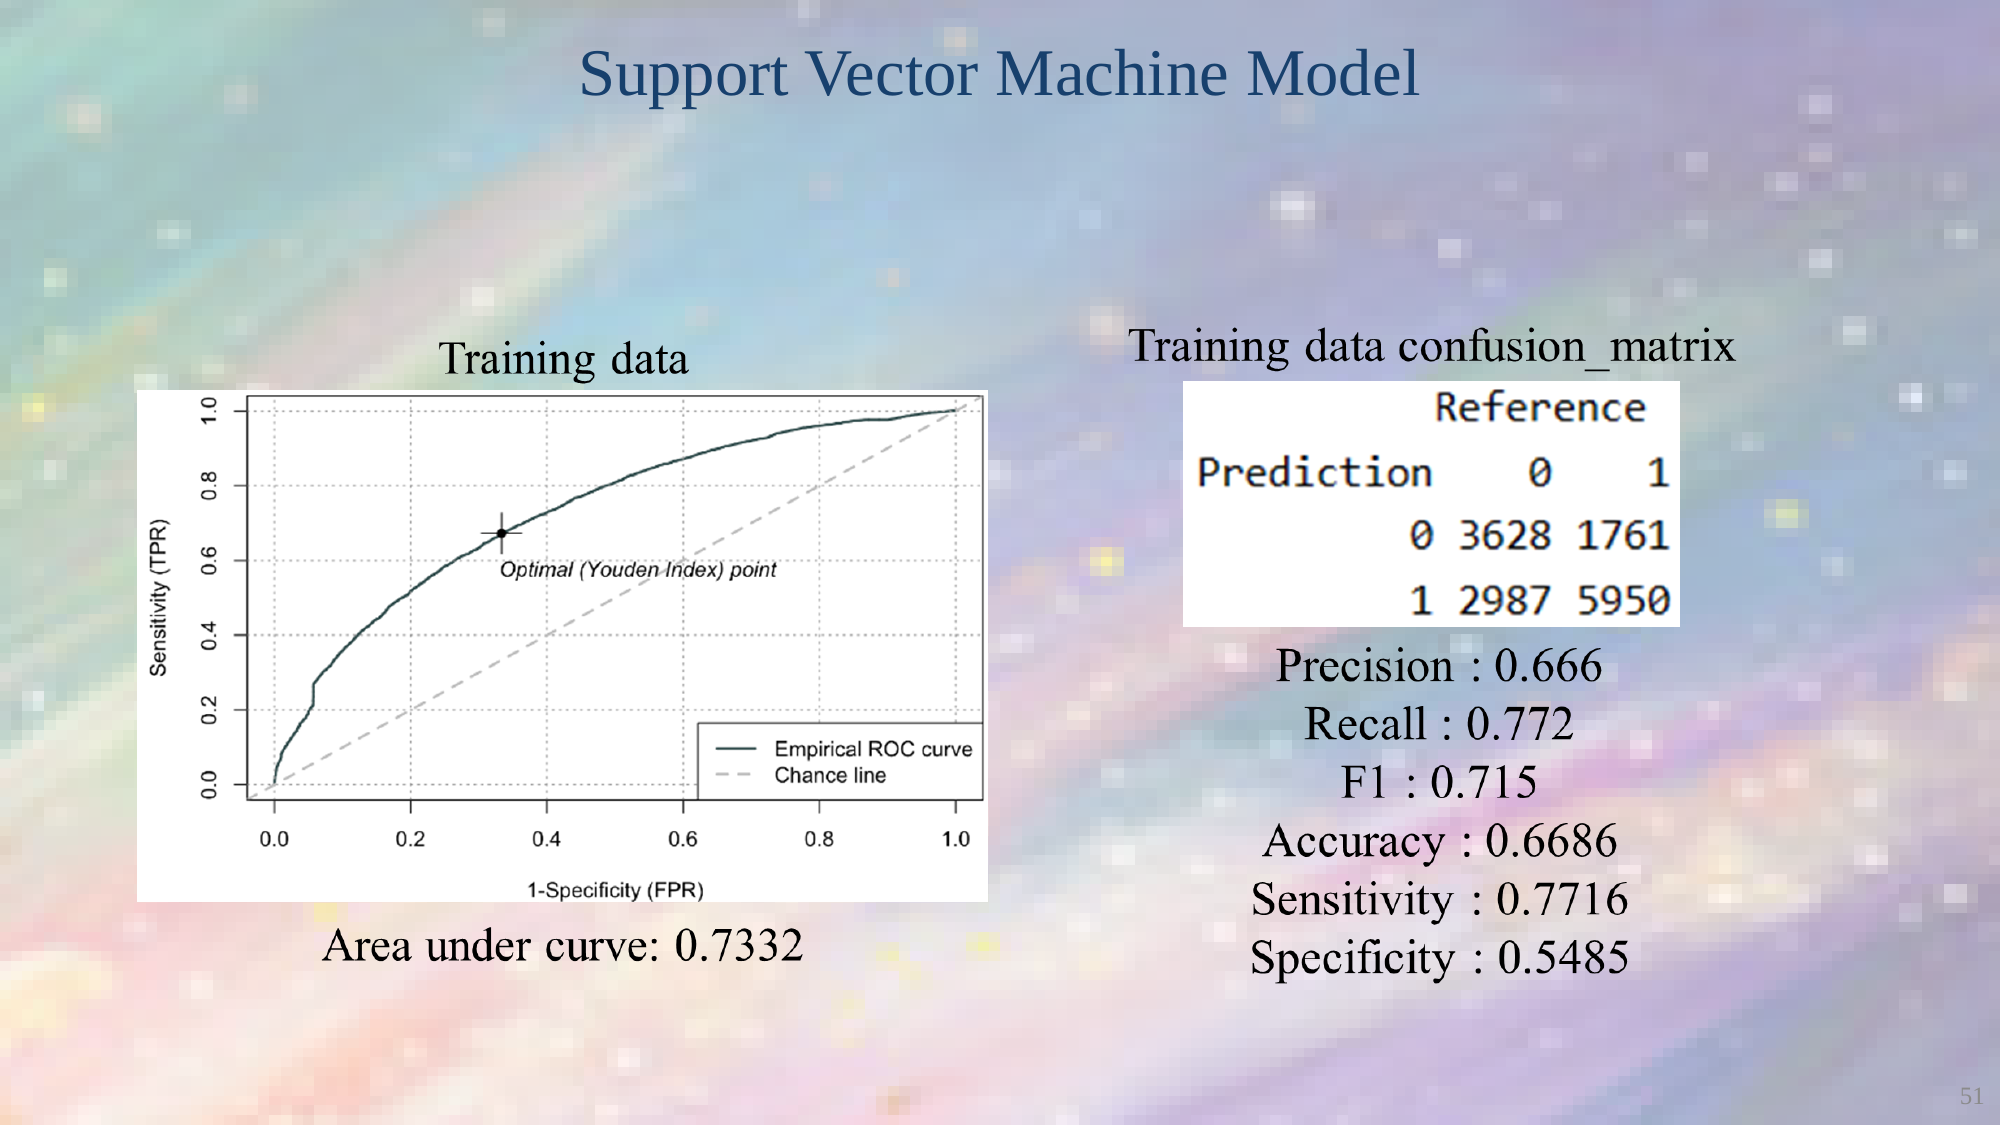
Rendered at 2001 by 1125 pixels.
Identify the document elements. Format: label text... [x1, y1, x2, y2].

title Support Vector Machine Model [137, 0, 1863, 218]
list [1015, 299, 1860, 1014]
slide_number 51 [1550, 1065, 2000, 1125]
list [137, 313, 988, 1000]
